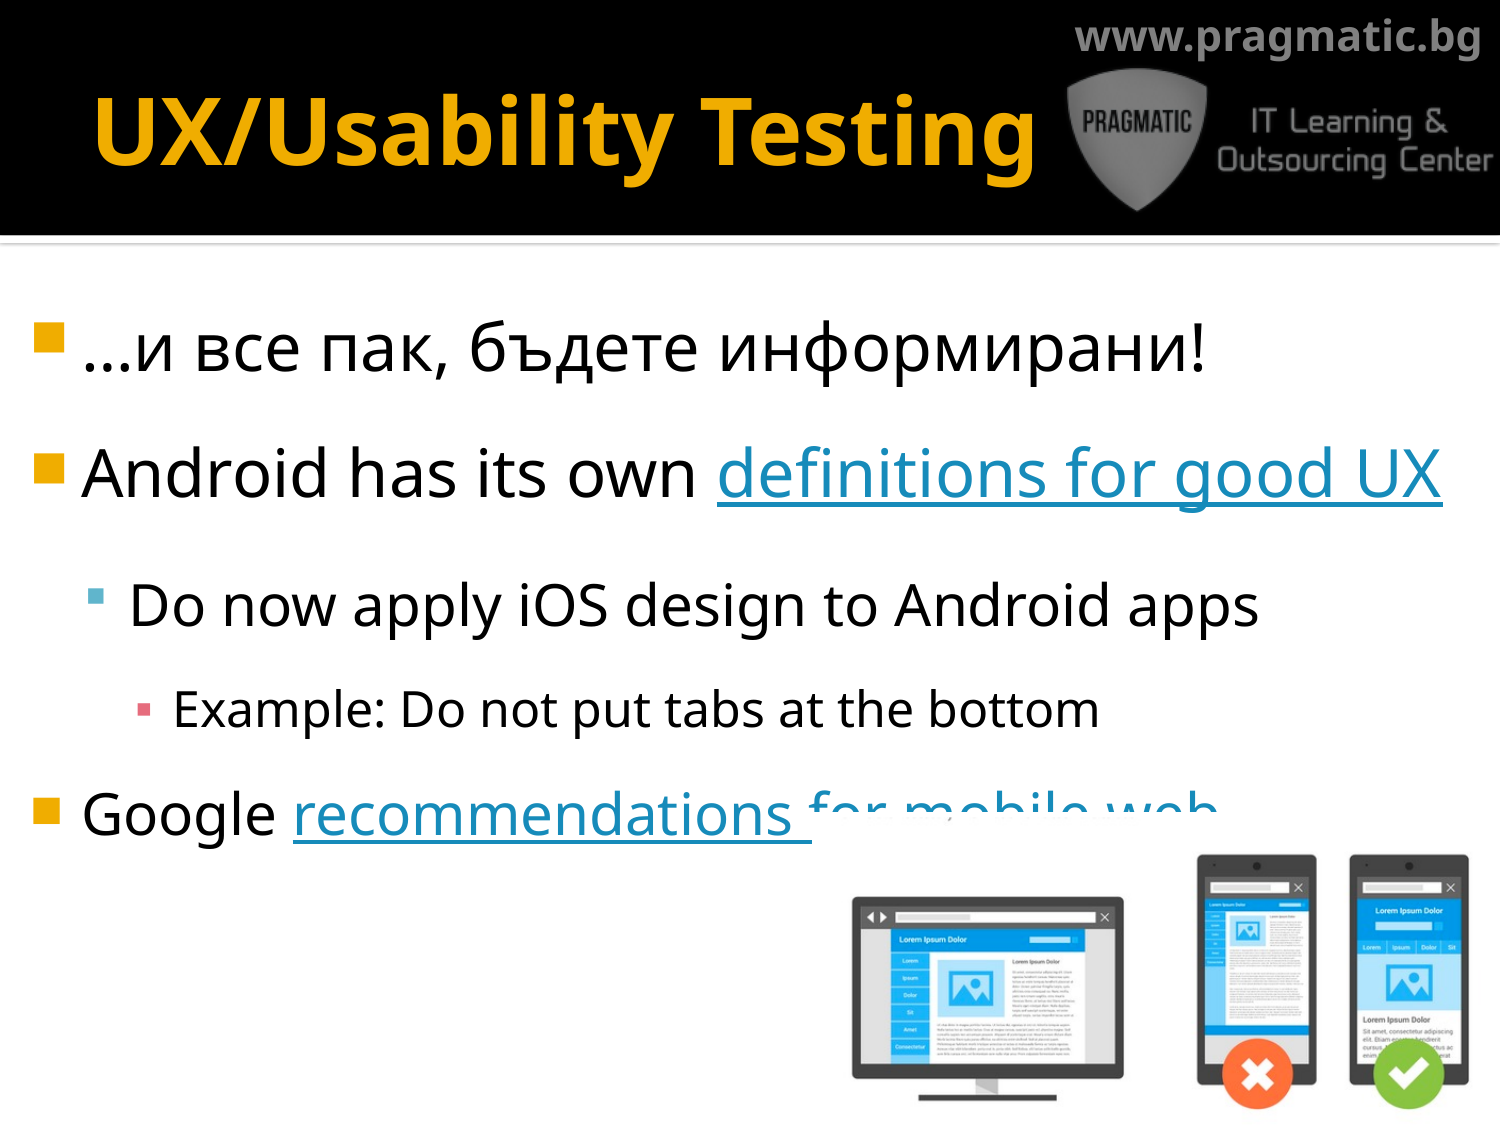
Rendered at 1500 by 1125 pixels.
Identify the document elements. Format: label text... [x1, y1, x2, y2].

picture [1063, 62, 1500, 217]
picture [812, 812, 1500, 1125]
list …и все пак, бъдете информирани! Android has its own definitions for good UX Do now apply iOS design to Android apps Example: Do not put tabs at the bottom Google recommendations for mobile web [0, 249, 1500, 1125]
title UX/Usability Testing [75, 24, 1063, 231]
